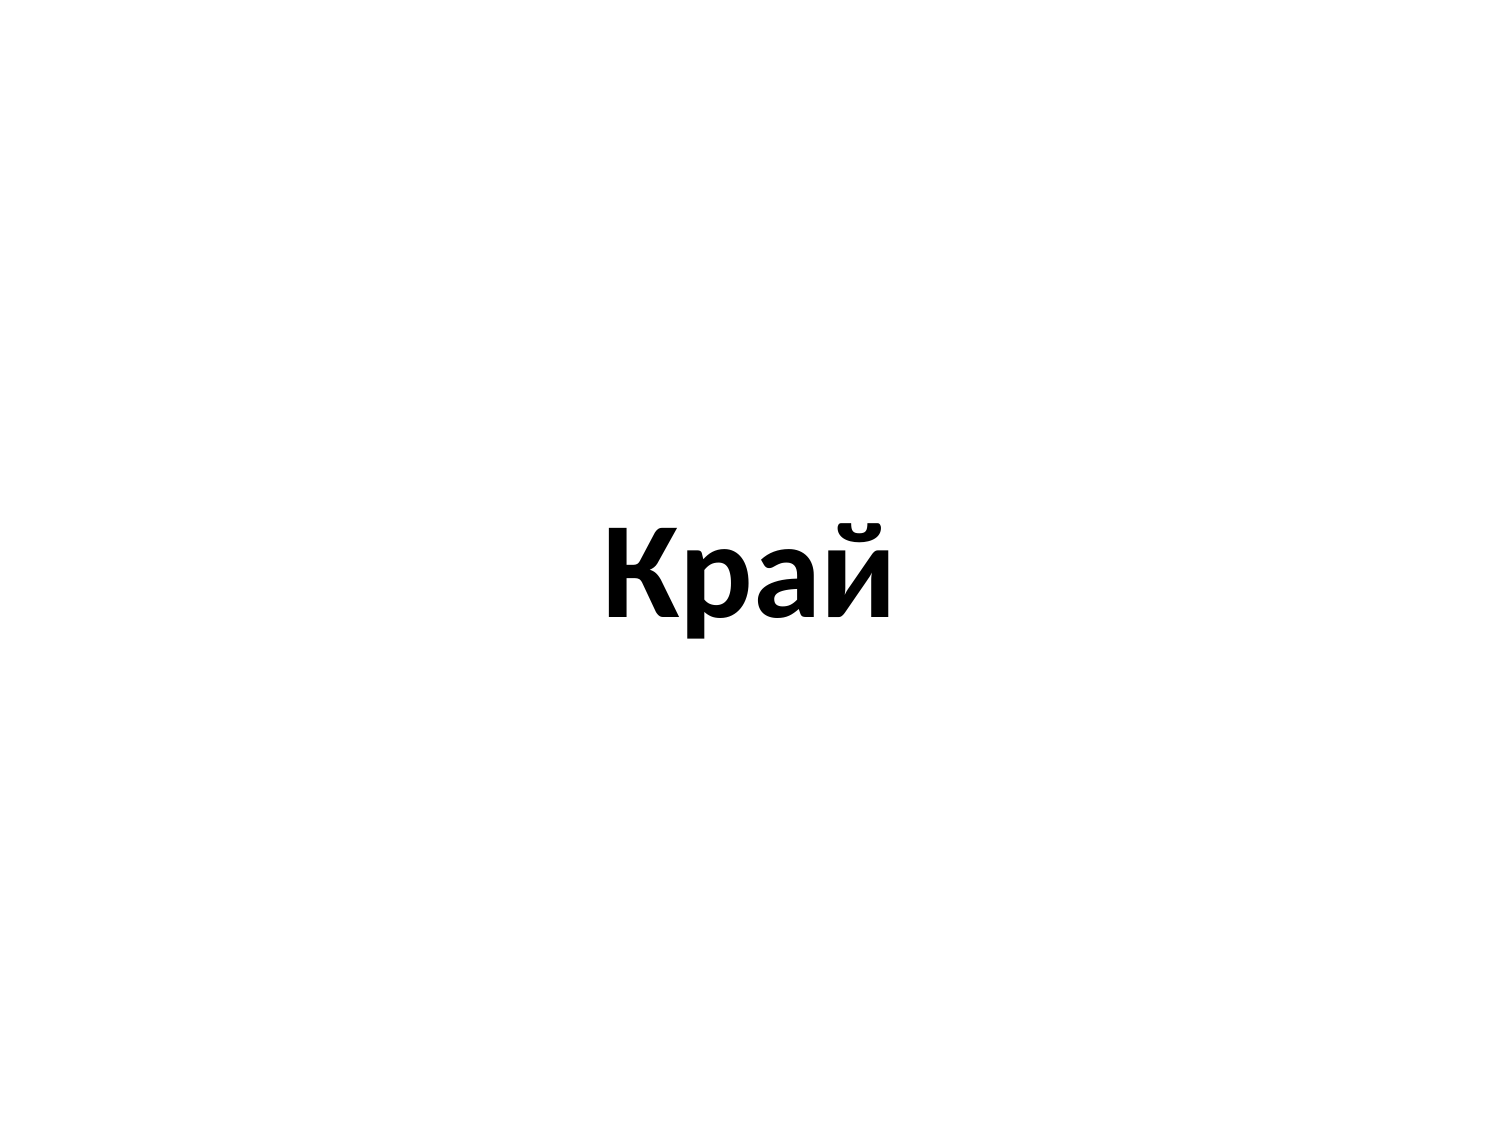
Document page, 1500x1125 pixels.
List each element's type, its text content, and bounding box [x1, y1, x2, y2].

title Край [0, 0, 1500, 1125]
